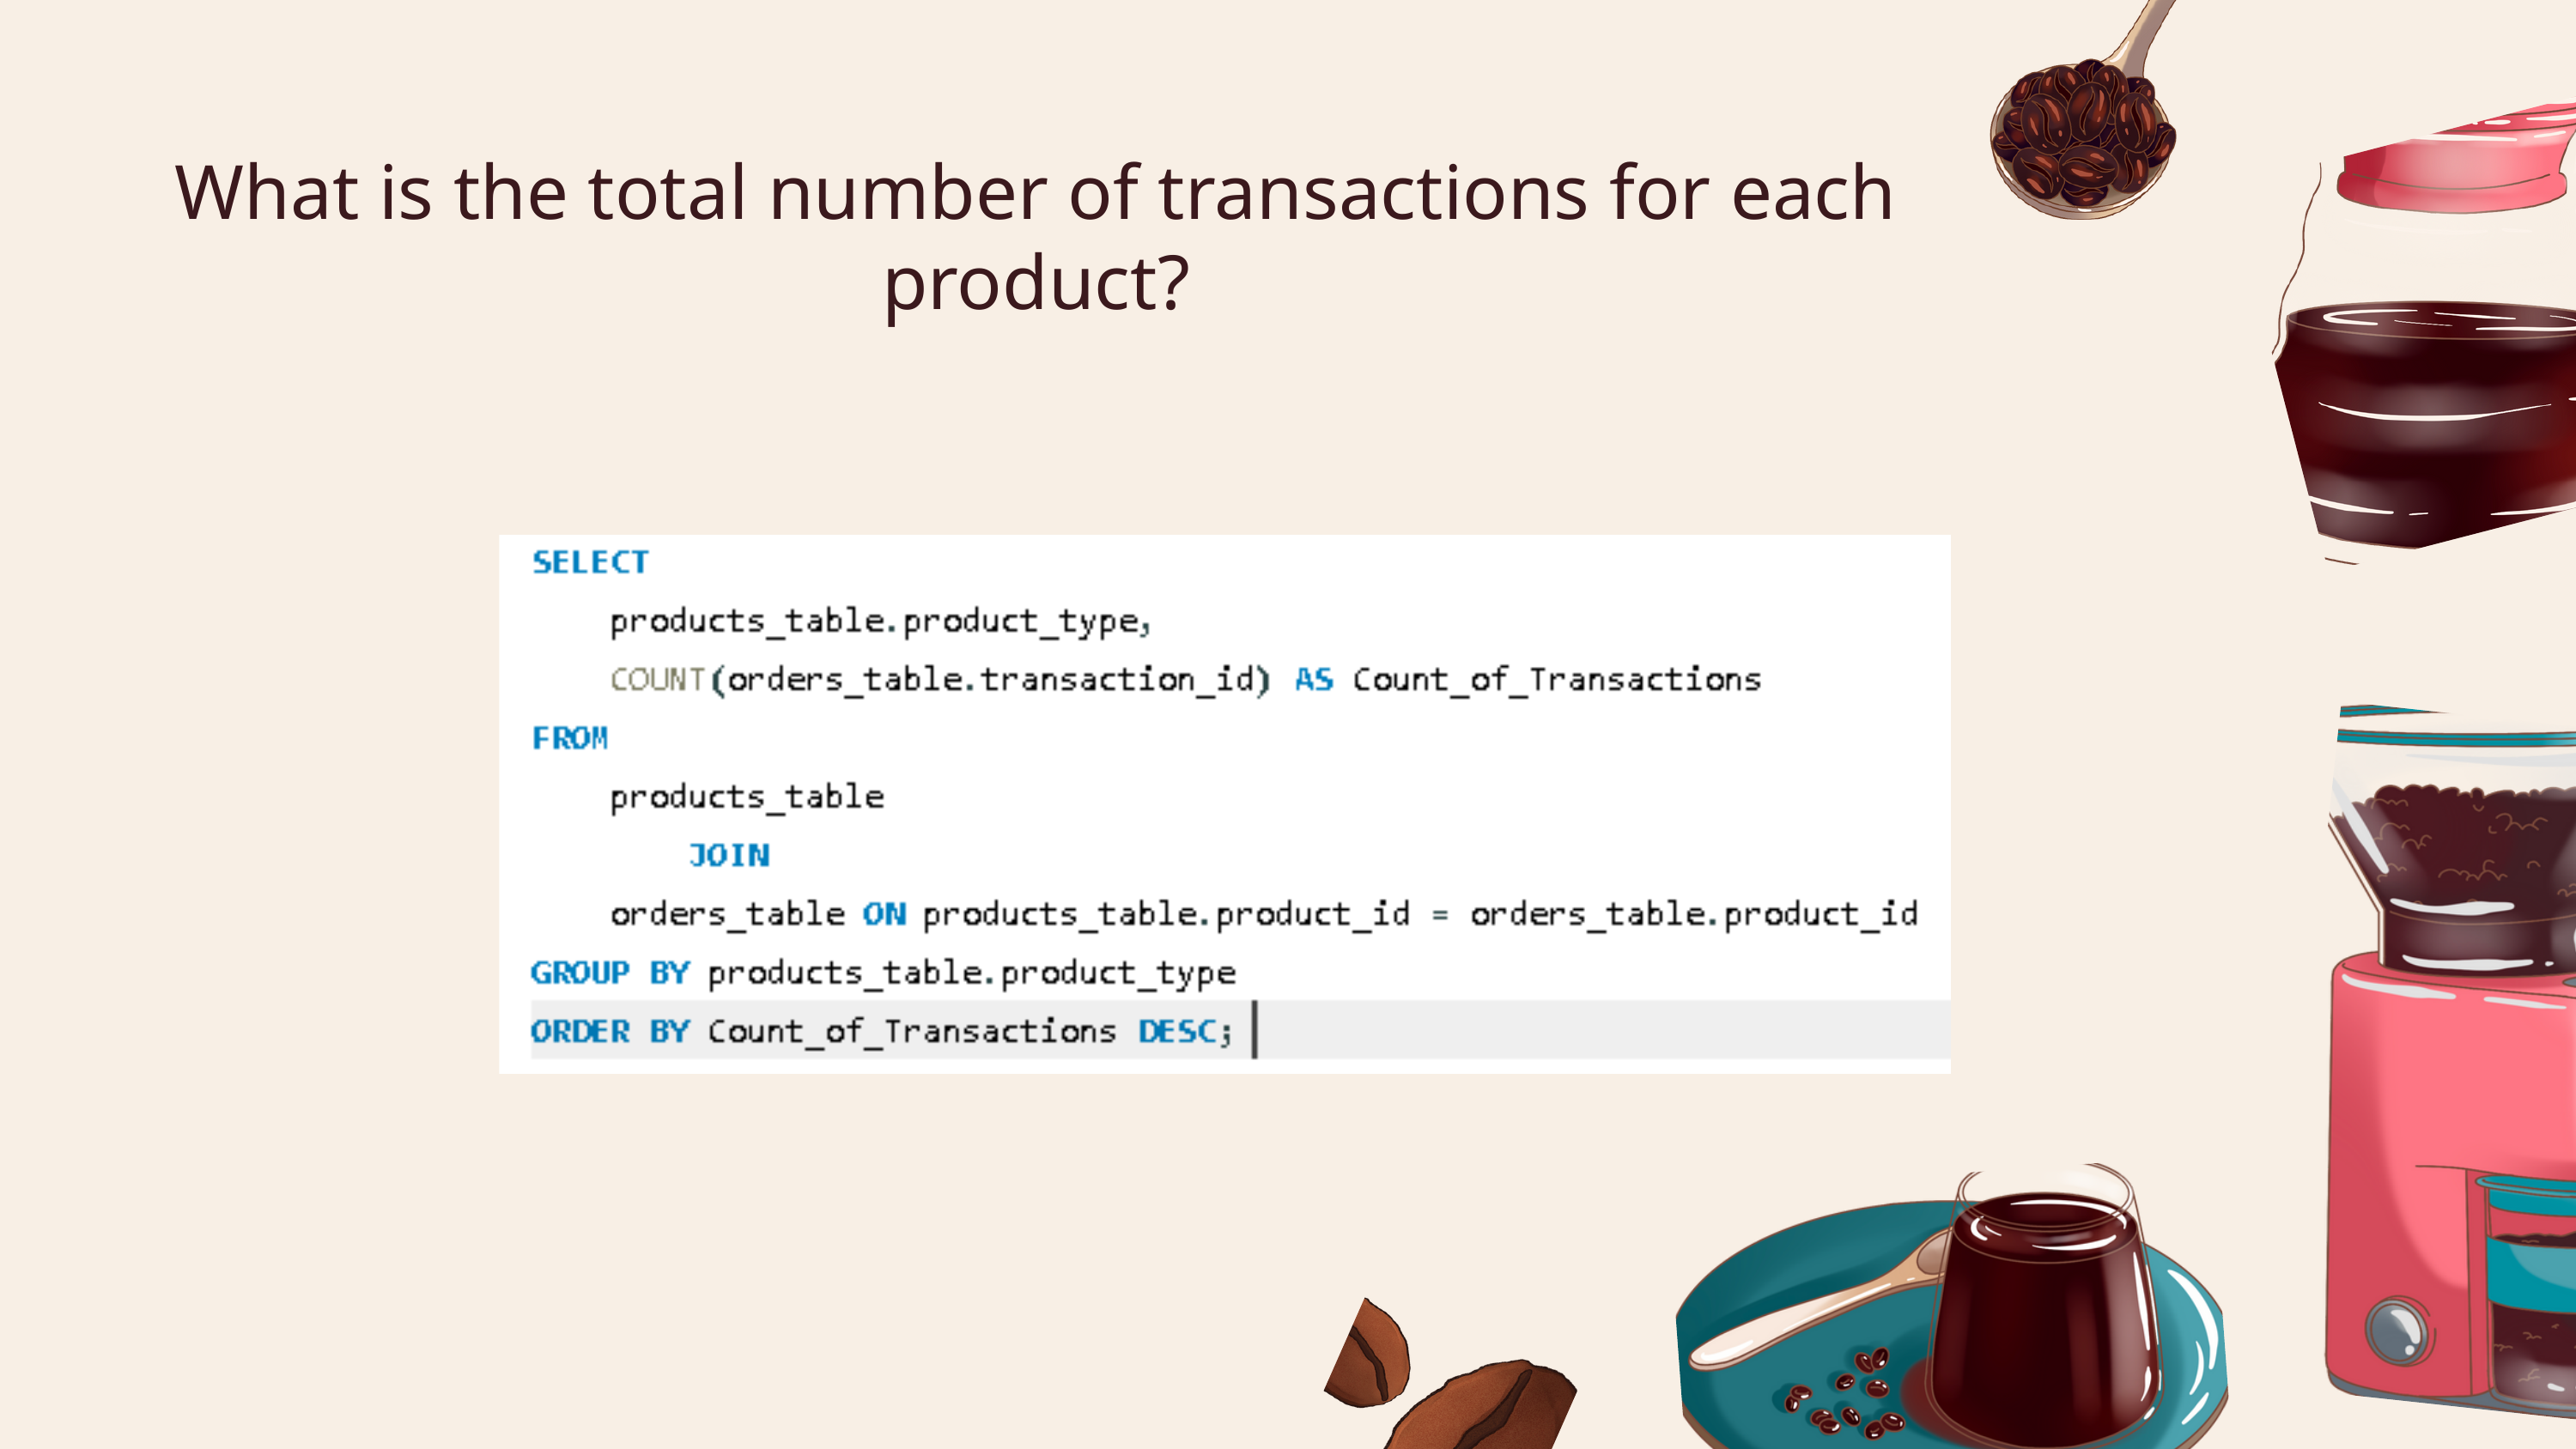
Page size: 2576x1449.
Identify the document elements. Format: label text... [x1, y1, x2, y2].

text_box [1297, 1286, 1583, 1449]
text_box What is the total number of transactions for each product? [144, 144, 1928, 324]
text_box [2237, 96, 2576, 572]
text_box [1667, 1155, 2233, 1449]
text_box [1990, 0, 2355, 220]
text_box [2267, 701, 2576, 1420]
text_box [499, 535, 1951, 1074]
